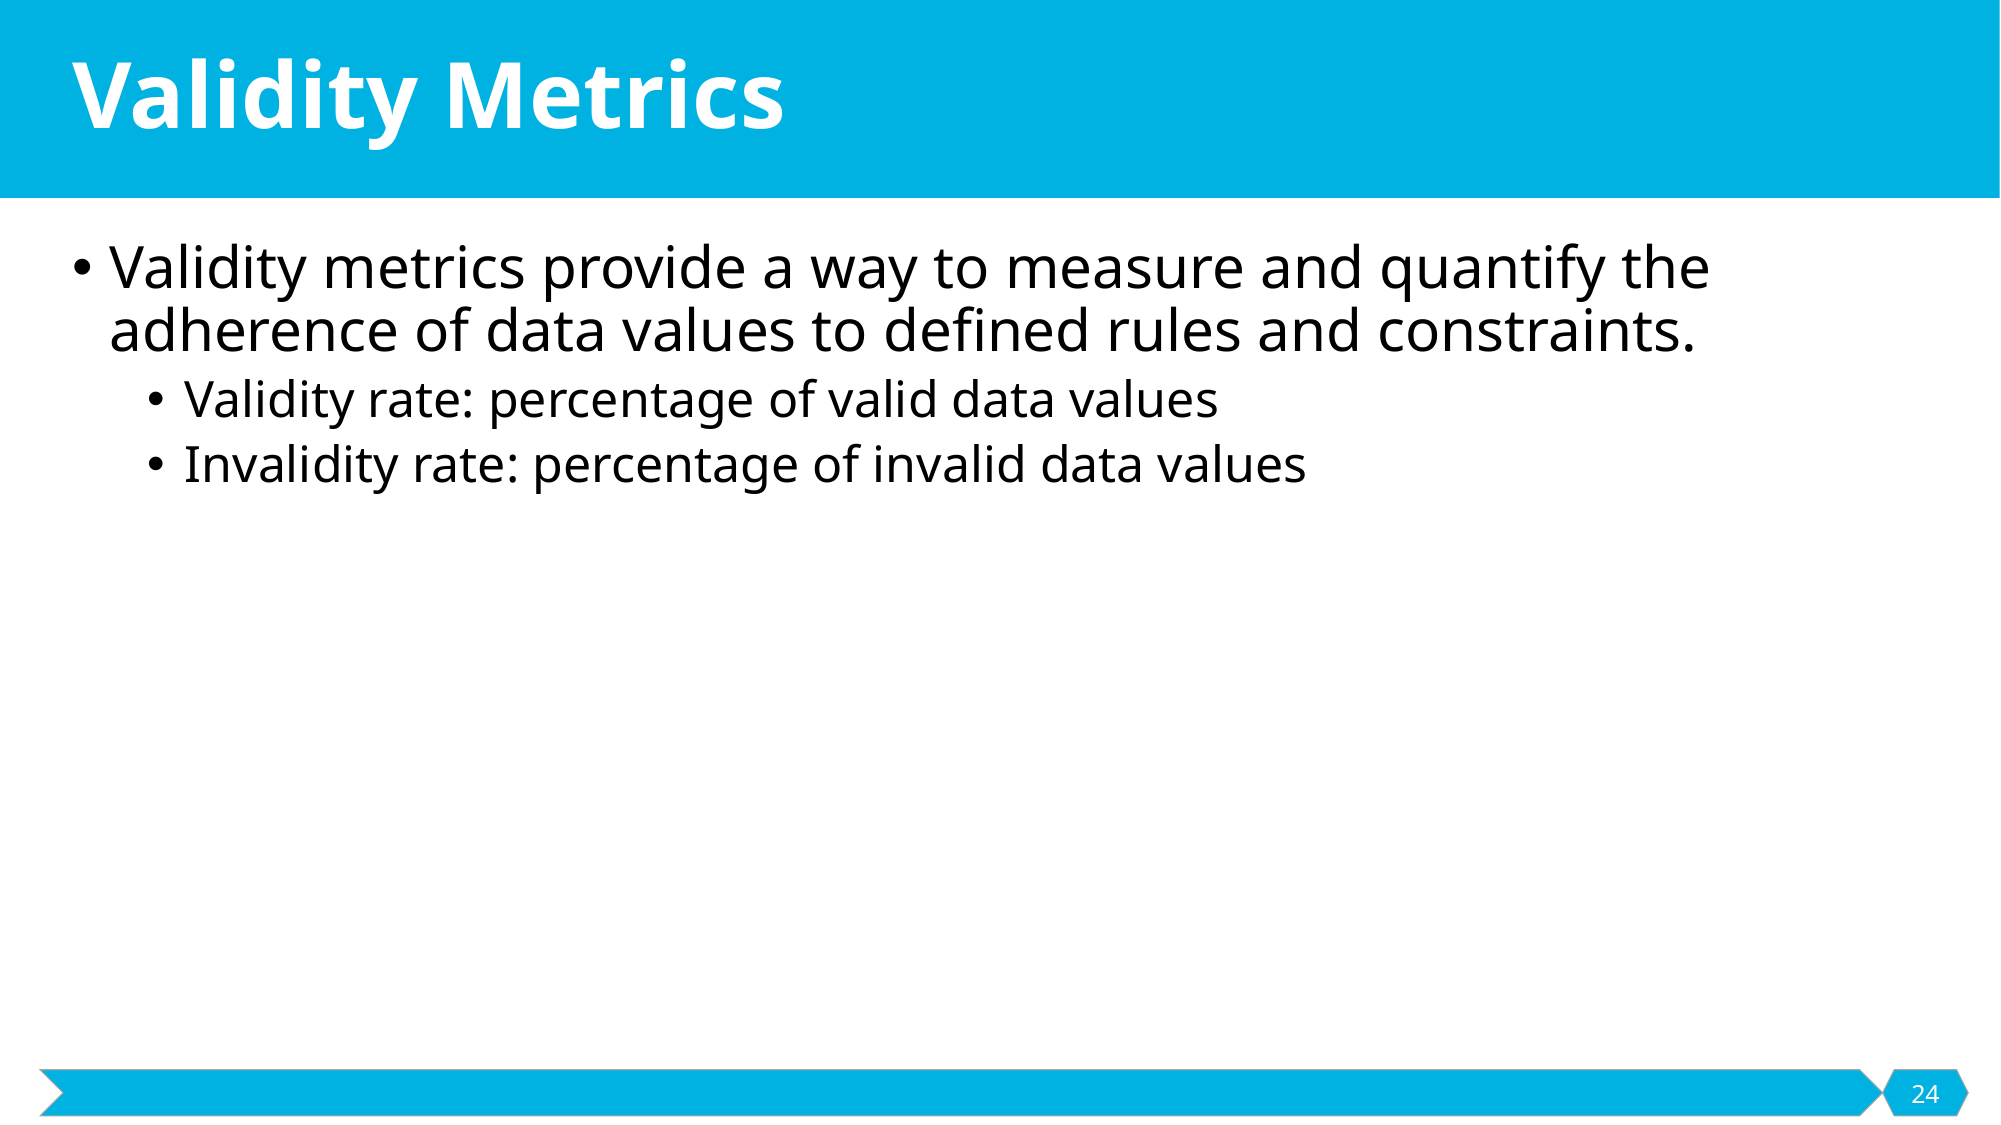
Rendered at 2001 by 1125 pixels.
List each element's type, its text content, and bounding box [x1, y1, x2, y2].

list Validity metrics provide a way to measure and quantify the adherence of data values to defined rules and constraints. Validity rate: percentage of valid data values Invalidity rate: percentage of invalid data values [56, 230, 1969, 1010]
slide_number 24 [1882, 1065, 1969, 1125]
title Validity Metrics [56, 0, 1969, 199]
